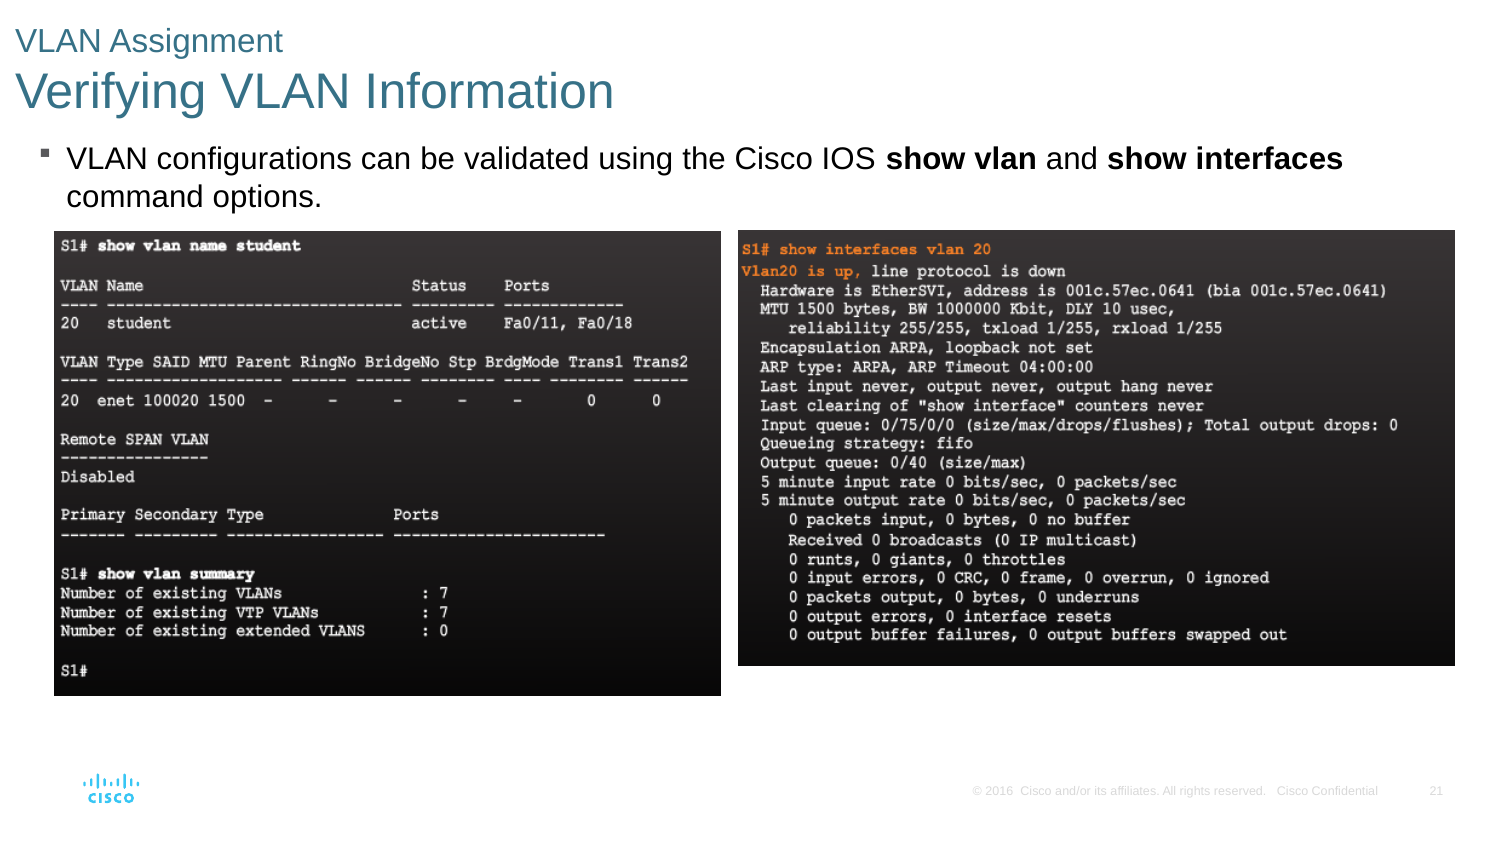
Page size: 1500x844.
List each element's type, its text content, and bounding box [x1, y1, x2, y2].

picture [738, 230, 1455, 666]
list VLAN configurations can be validated using the Cisco IOS show vlan and show interfaces command options. [23, 131, 1476, 231]
title VLAN Assignment Verifying VLAN Information [0, 6, 1500, 131]
picture [54, 231, 721, 696]
